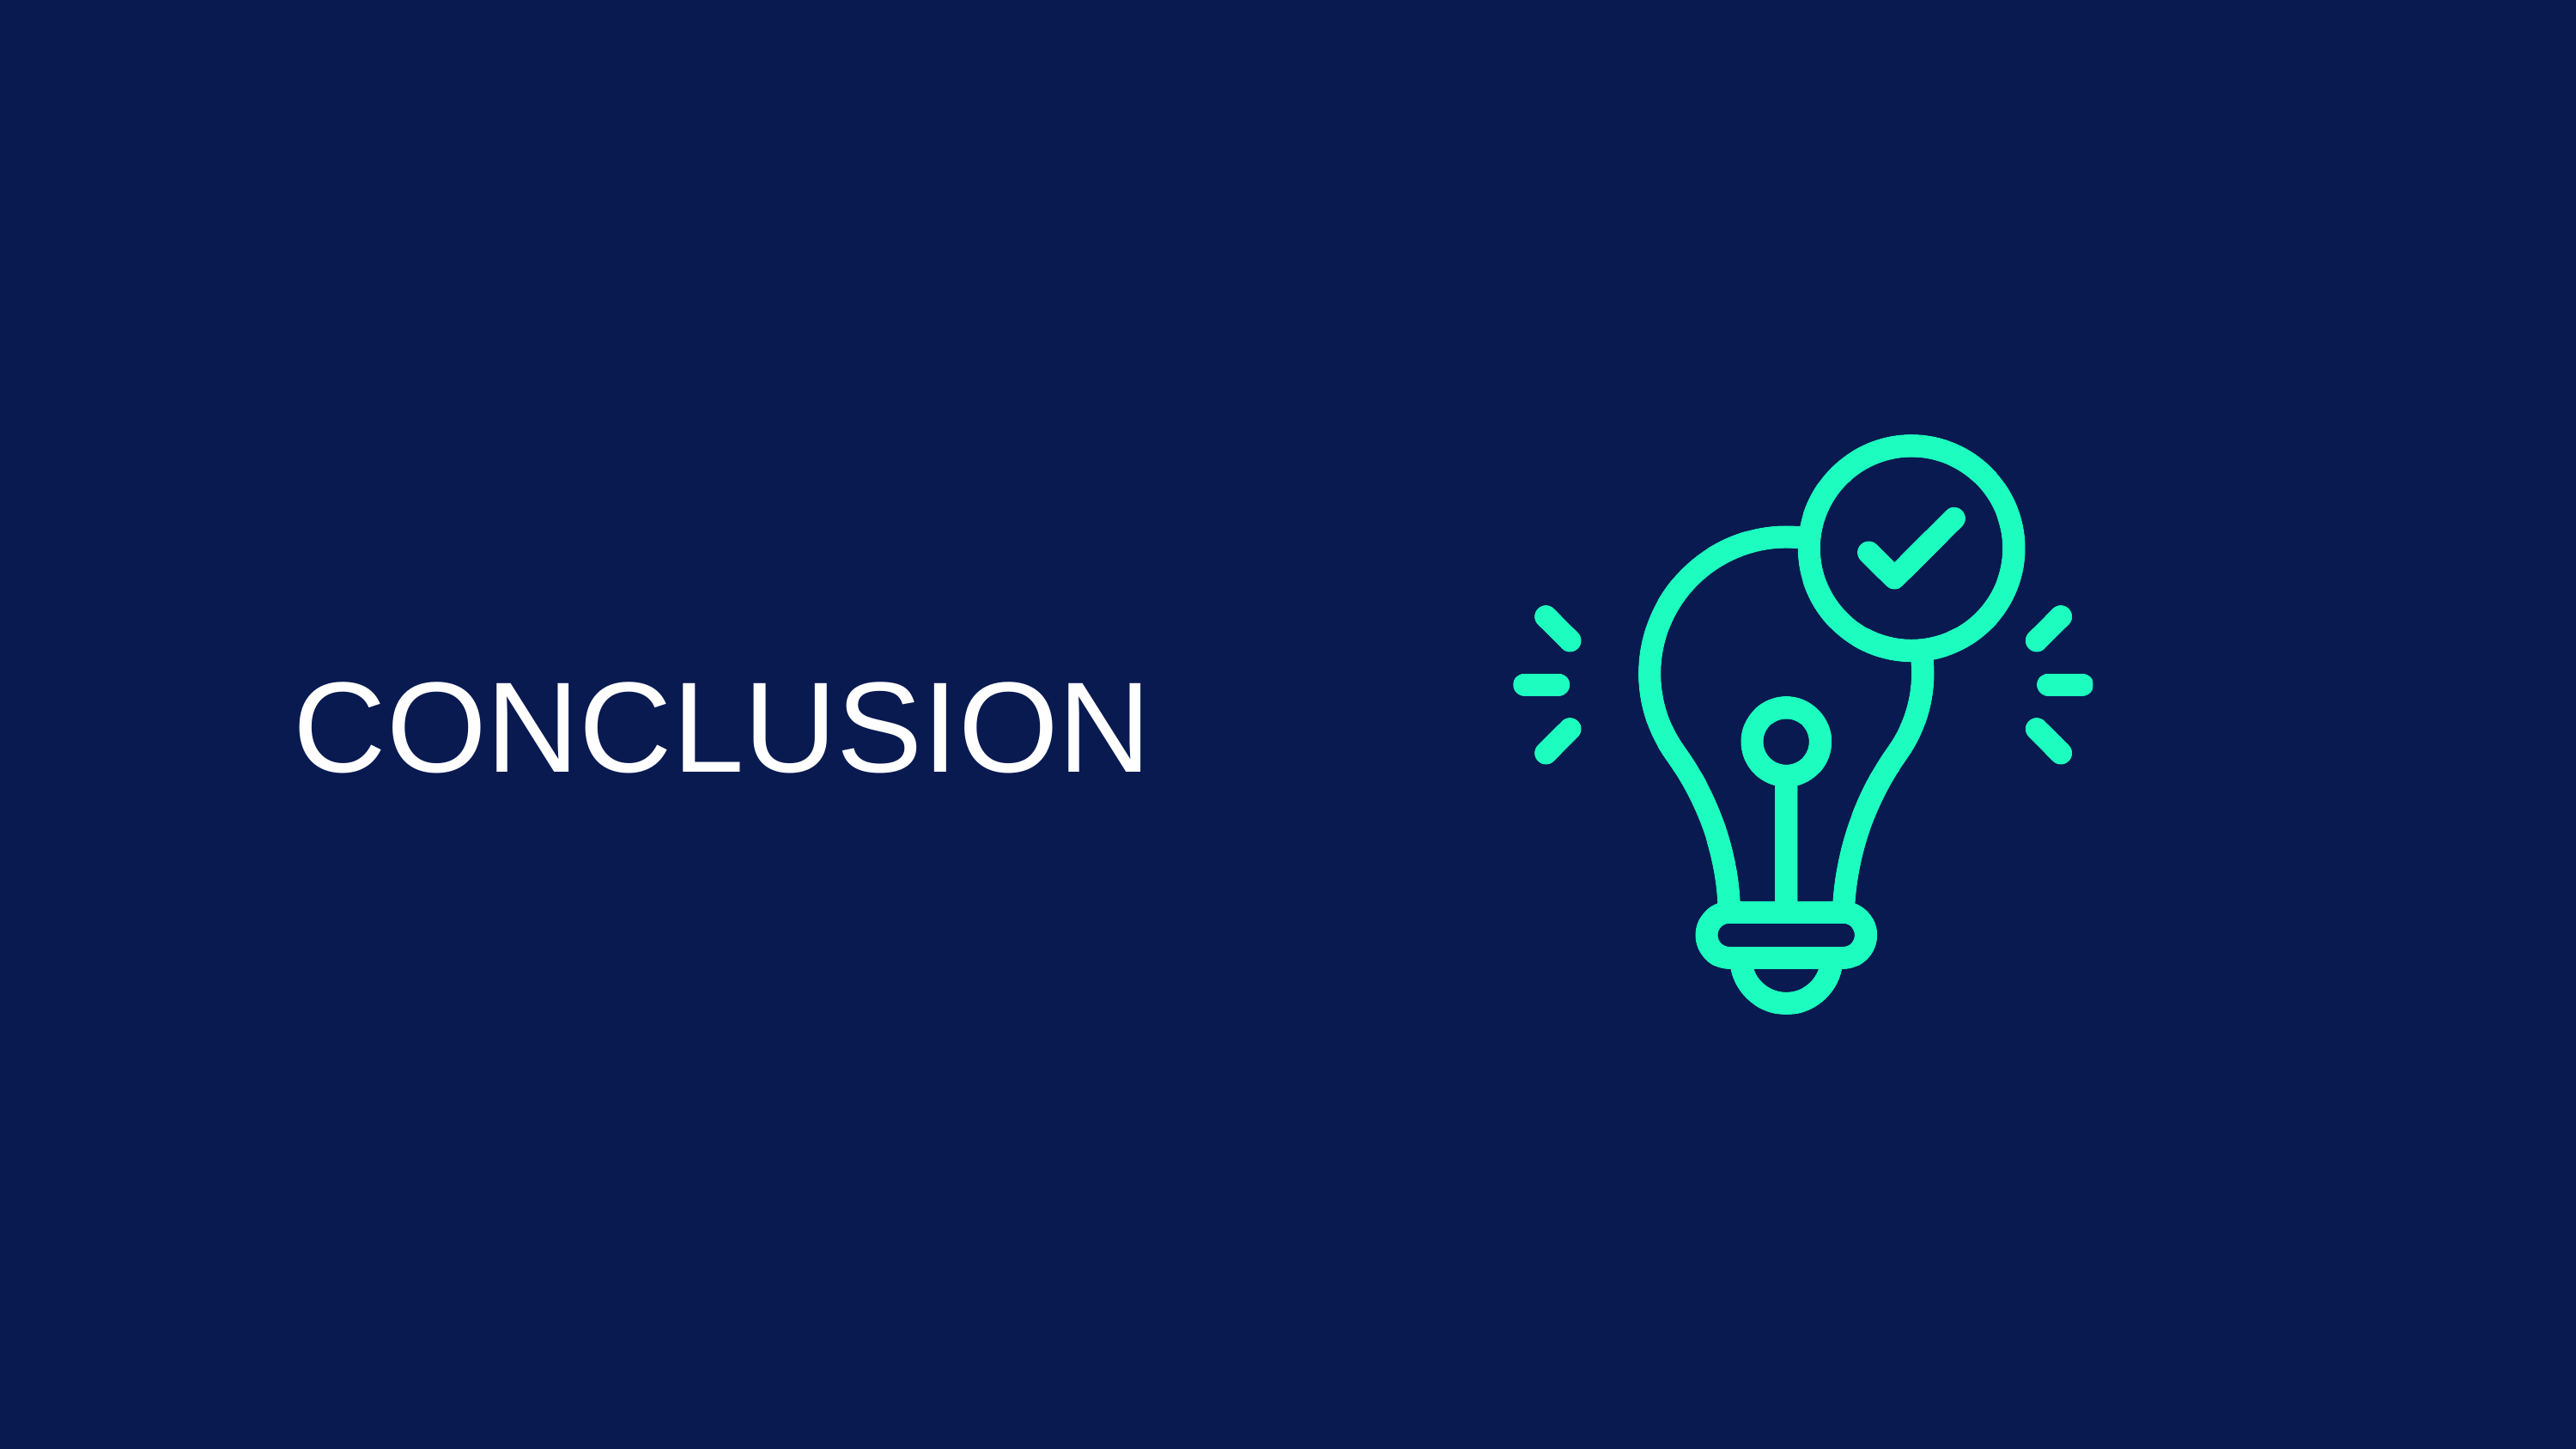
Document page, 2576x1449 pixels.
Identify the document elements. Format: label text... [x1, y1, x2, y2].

text_box CONCLUSION [293, 643, 1601, 798]
text_box [1513, 434, 2093, 1015]
